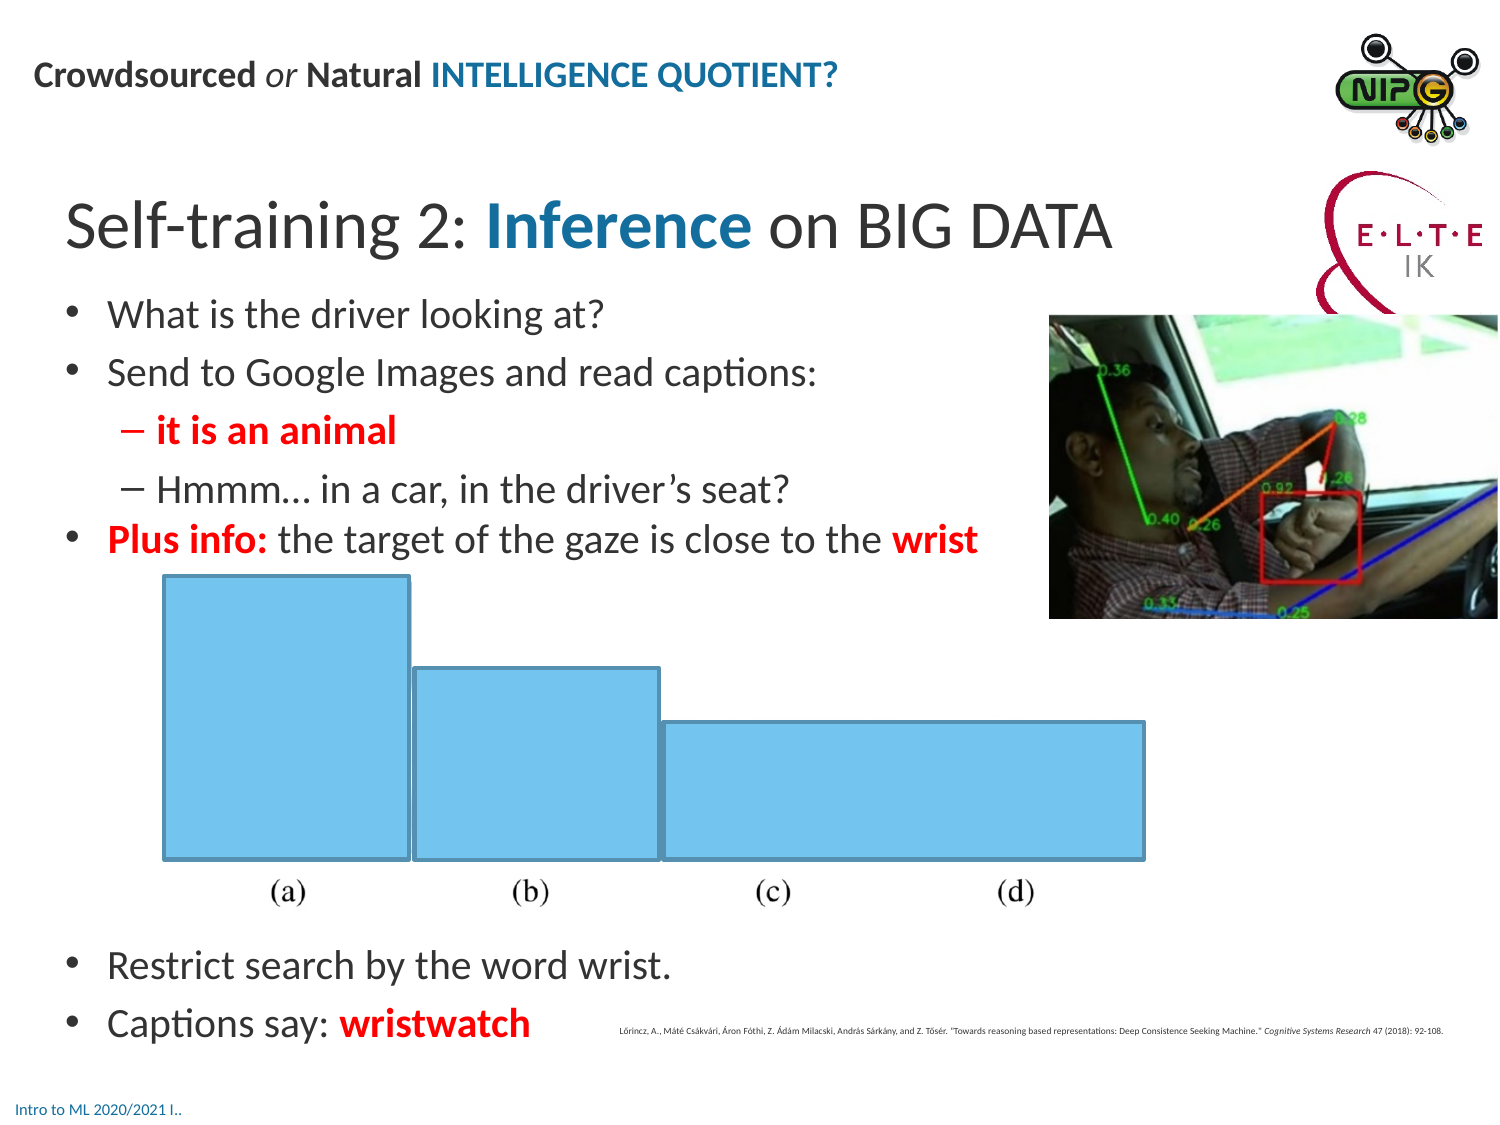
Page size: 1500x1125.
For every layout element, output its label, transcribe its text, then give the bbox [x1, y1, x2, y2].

title Self-training 2: Inference on BIG DATA [50, 172, 1459, 314]
text_box Lőrincz, A., Máté Csákvári, Áron Fóthi, Z. Ádám Milacski, András Sárkány, and Z. Tősér. "Towards reasoning based representations: Deep Consistence Seeking Machine." Cognitive Systems Research 47 (2018): 92-108. [604, 1018, 1459, 1044]
list What is the driver looking at? Send to Google Images and read captions: it is an animal Hmmm… in a car, in the driver’s seat? Plus info: the target of the gaze is close to the wrist Restrict search by the word wrist. Captions say: wristwatch [50, 314, 1216, 998]
text_box Crowdsourced or Natural Intelligence Quotient? [19, 42, 855, 103]
picture [169, 1, 1498, 919]
